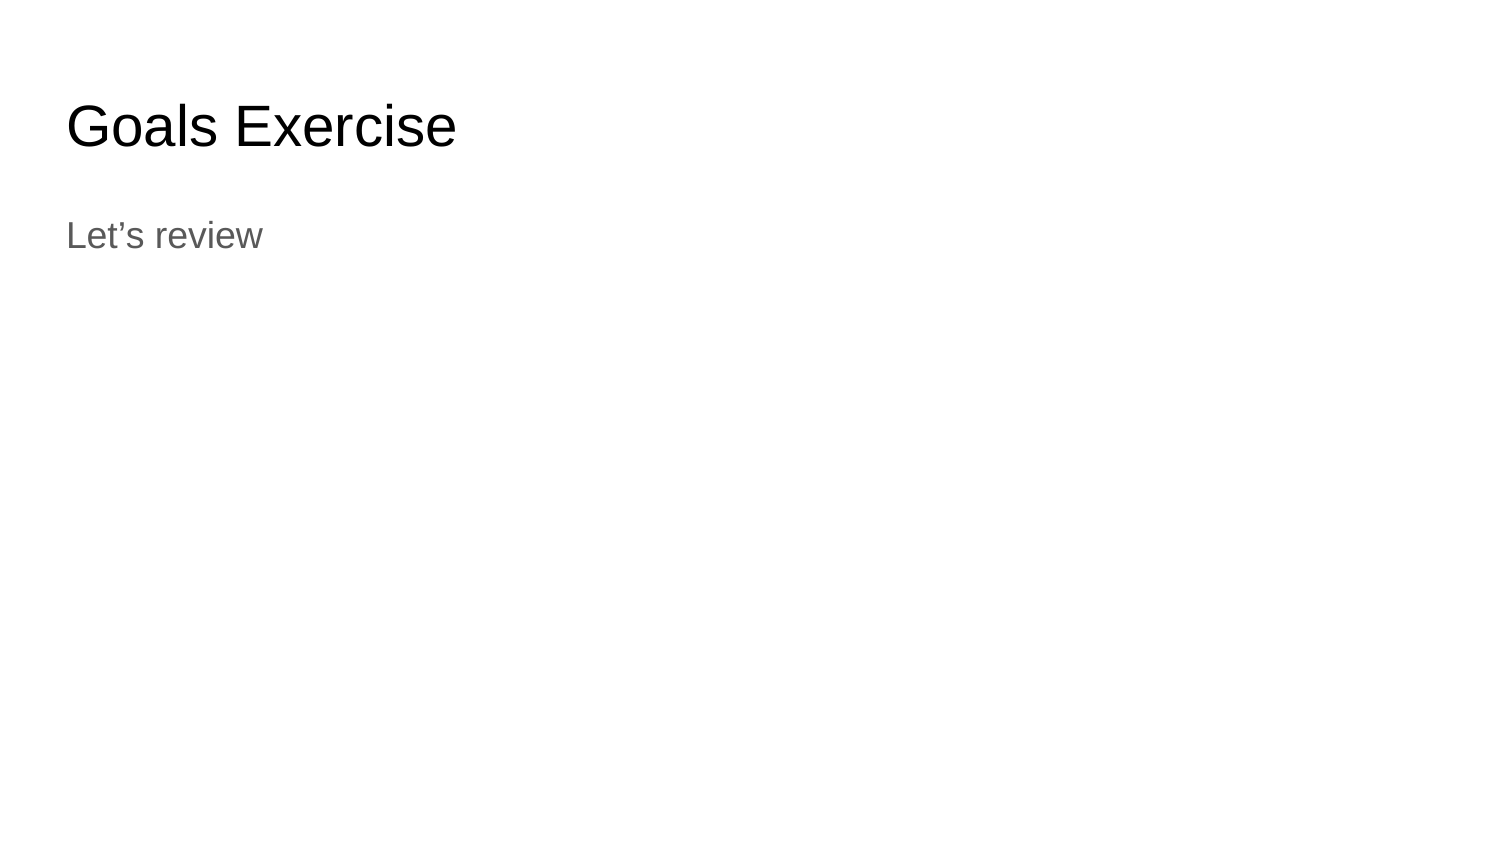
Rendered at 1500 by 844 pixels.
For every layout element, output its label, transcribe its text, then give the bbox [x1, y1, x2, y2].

list Let’s review [51, 189, 1449, 750]
title Goals Exercise [51, 72, 1449, 167]
